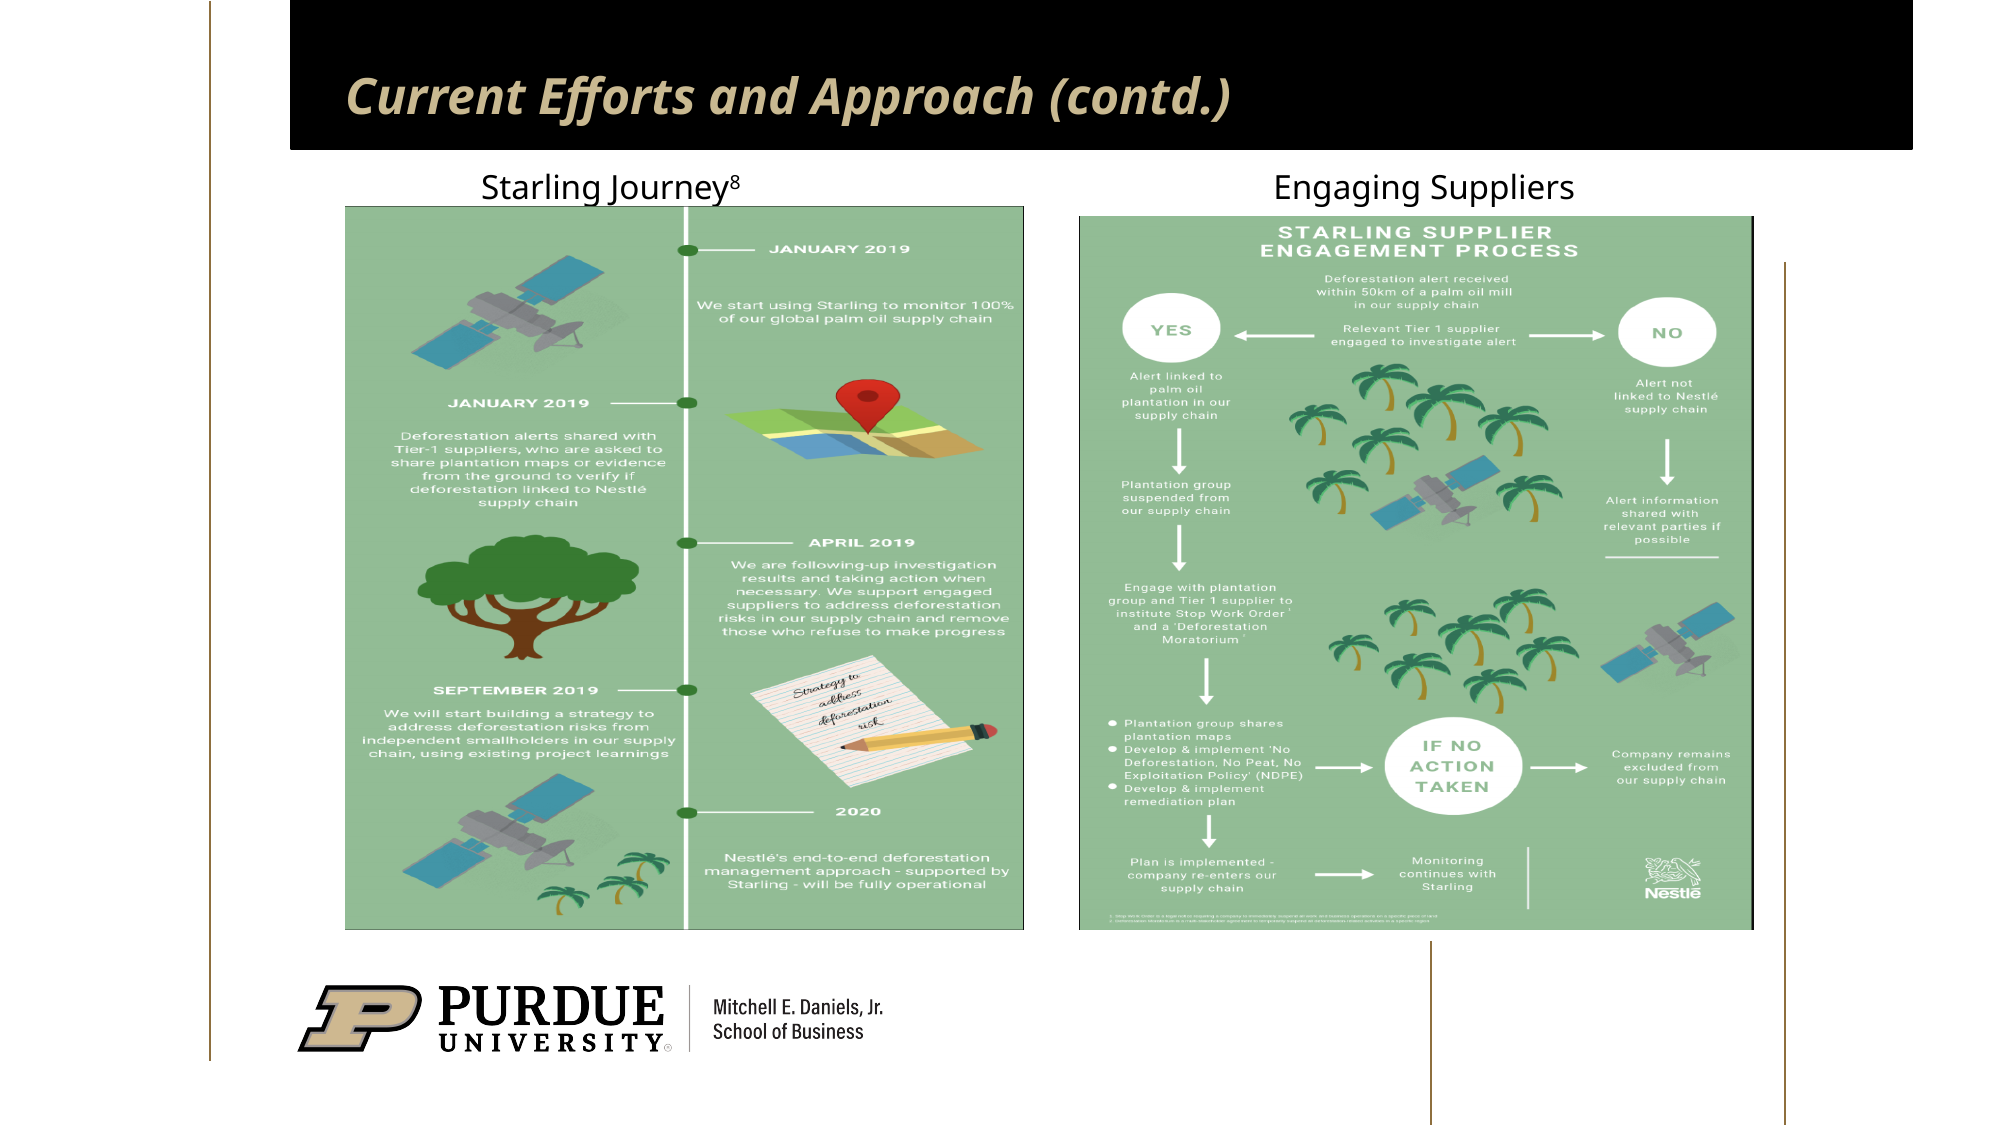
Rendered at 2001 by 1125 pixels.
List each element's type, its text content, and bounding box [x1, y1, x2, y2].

picture [297, 982, 994, 1056]
subtitle Starling Journey8 [481, 166, 756, 206]
title Current Efforts and Approach (contd.) [343, 69, 1659, 129]
picture [345, 206, 1024, 930]
text_box Engaging Suppliers [1273, 166, 1706, 216]
picture [1079, 216, 1754, 930]
